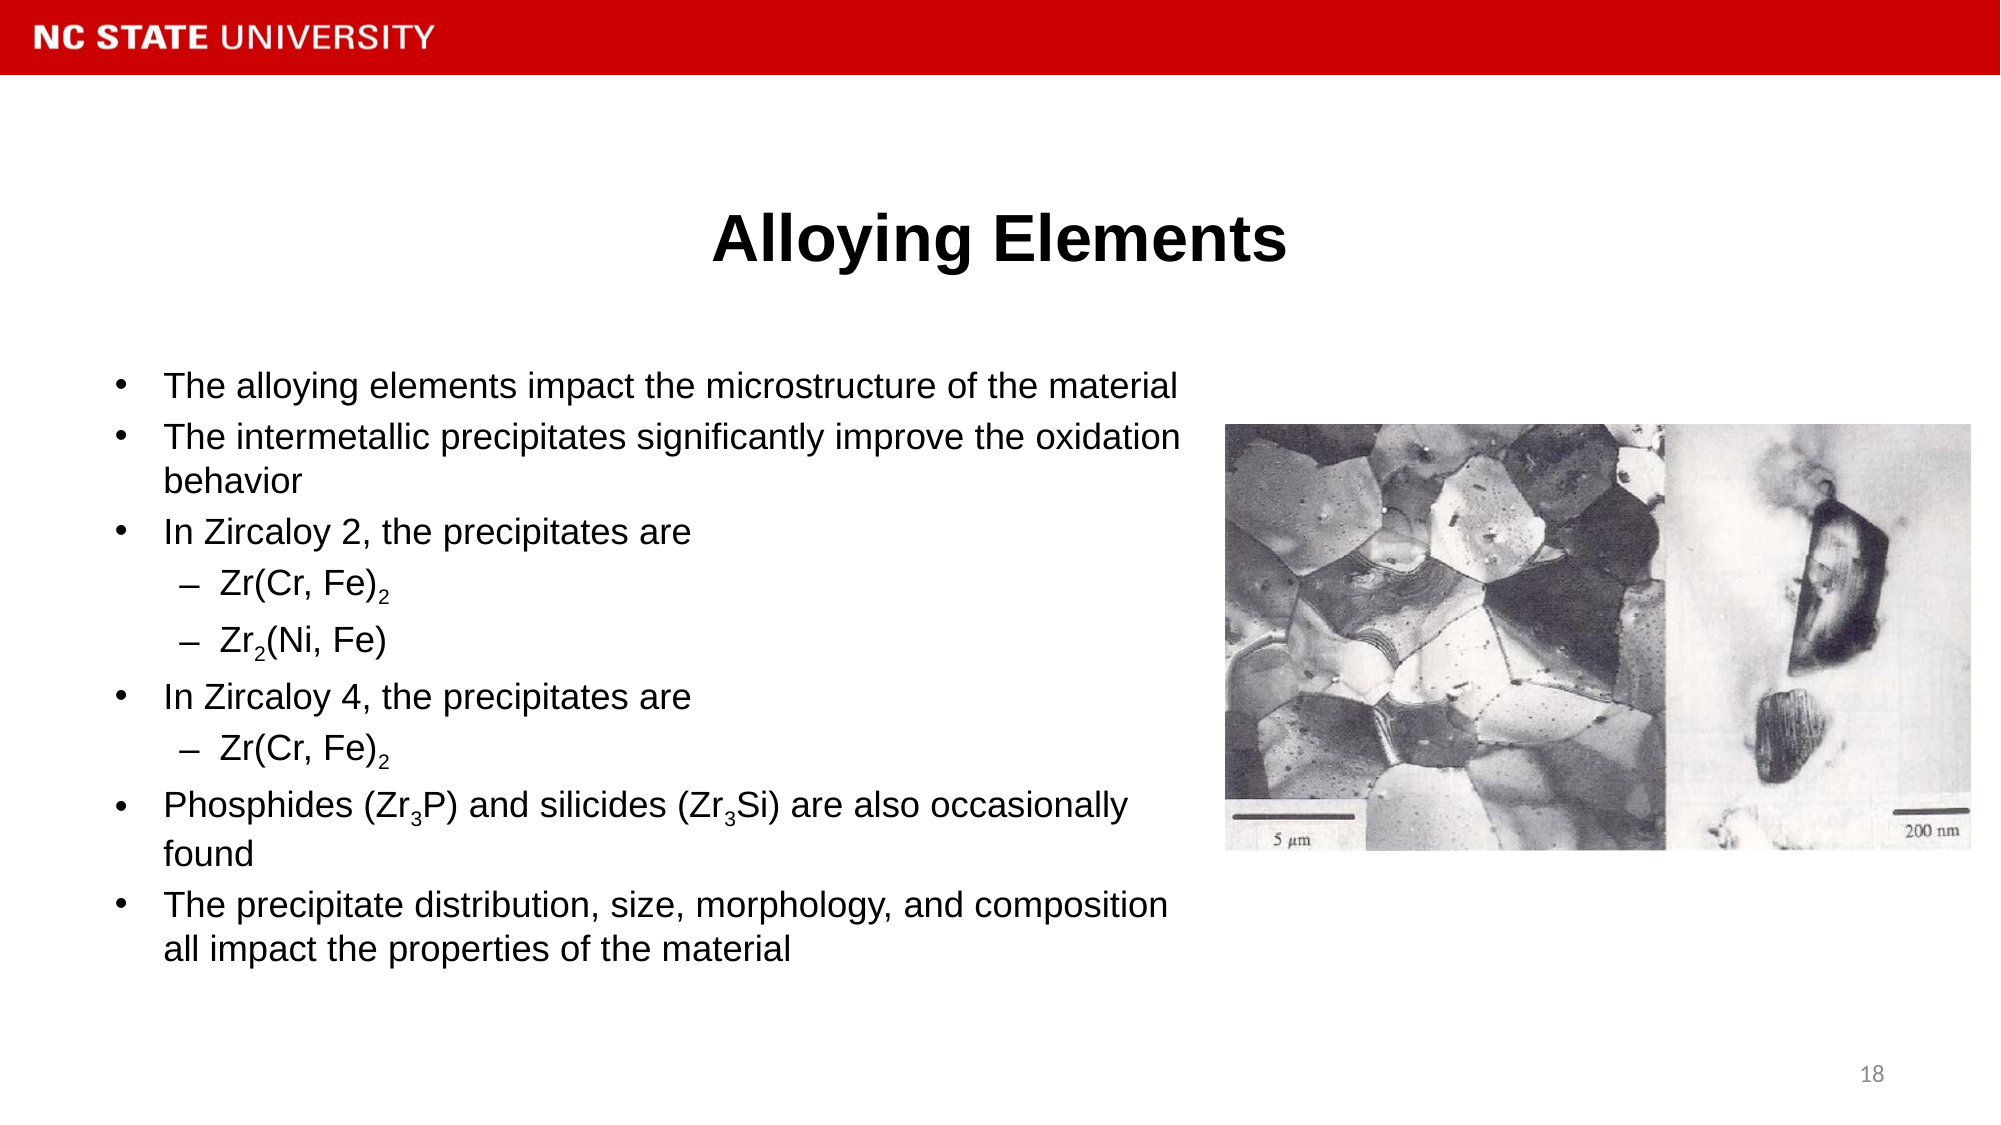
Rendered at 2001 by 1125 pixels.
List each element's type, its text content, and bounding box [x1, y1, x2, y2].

title Alloying Elements [99, 147, 1900, 323]
slide_number 18 [1433, 1042, 1900, 1103]
picture [1224, 423, 1971, 851]
list The alloying elements impact the microstructure of the material The intermetallic precipitates significantly improve the oxidation behavior In Zircaloy 2, the precipitates are Zr(Cr, Fe)2 Zr2(Ni, Fe) In Zircaloy 4, the precipitates are Zr(Cr, Fe)2 Phosphides (Zr3P) and silicides (Zr3Si) are also occasionally found The precipitate distribution, size, morphology, and composition all impact the properties of the material [99, 354, 1206, 1005]
picture [0, 0, 2000, 75]
